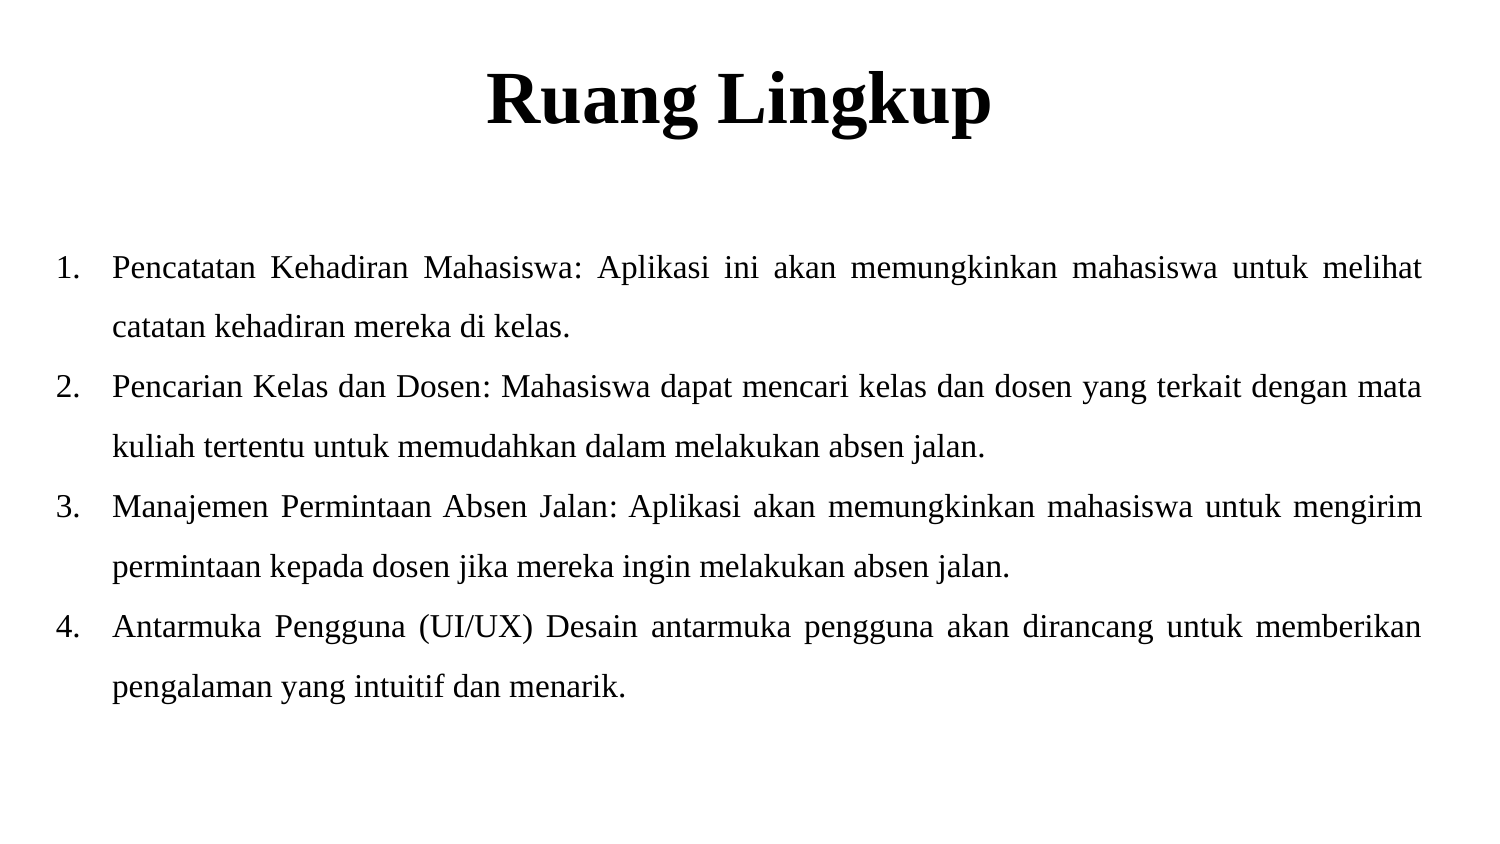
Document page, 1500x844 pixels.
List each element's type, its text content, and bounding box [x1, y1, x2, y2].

text_box Pencatatan Kehadiran Mahasiswa: Aplikasi ini akan memungkinkan mahasiswa untuk melihat catatan kehadiran mereka di kelas. Pencarian Kelas dan Dosen: Mahasiswa dapat mencari kelas dan dosen yang terkait dengan mata kuliah tertentu untuk memudahkan dalam melakukan absen jalan. Manajemen Permintaan Absen Jalan: Aplikasi akan memungkinkan mahasiswa untuk mengirim permintaan kepada dosen jika mereka ingin melakukan absen jalan. Antarmuka Pengguna (UI/UX) Desain antarmuka pengguna akan dirancang untuk memberikan pengalaman yang intuitif dan menarik. [40, 217, 1439, 712]
title Ruang Lingkup [41, 0, 1439, 98]
